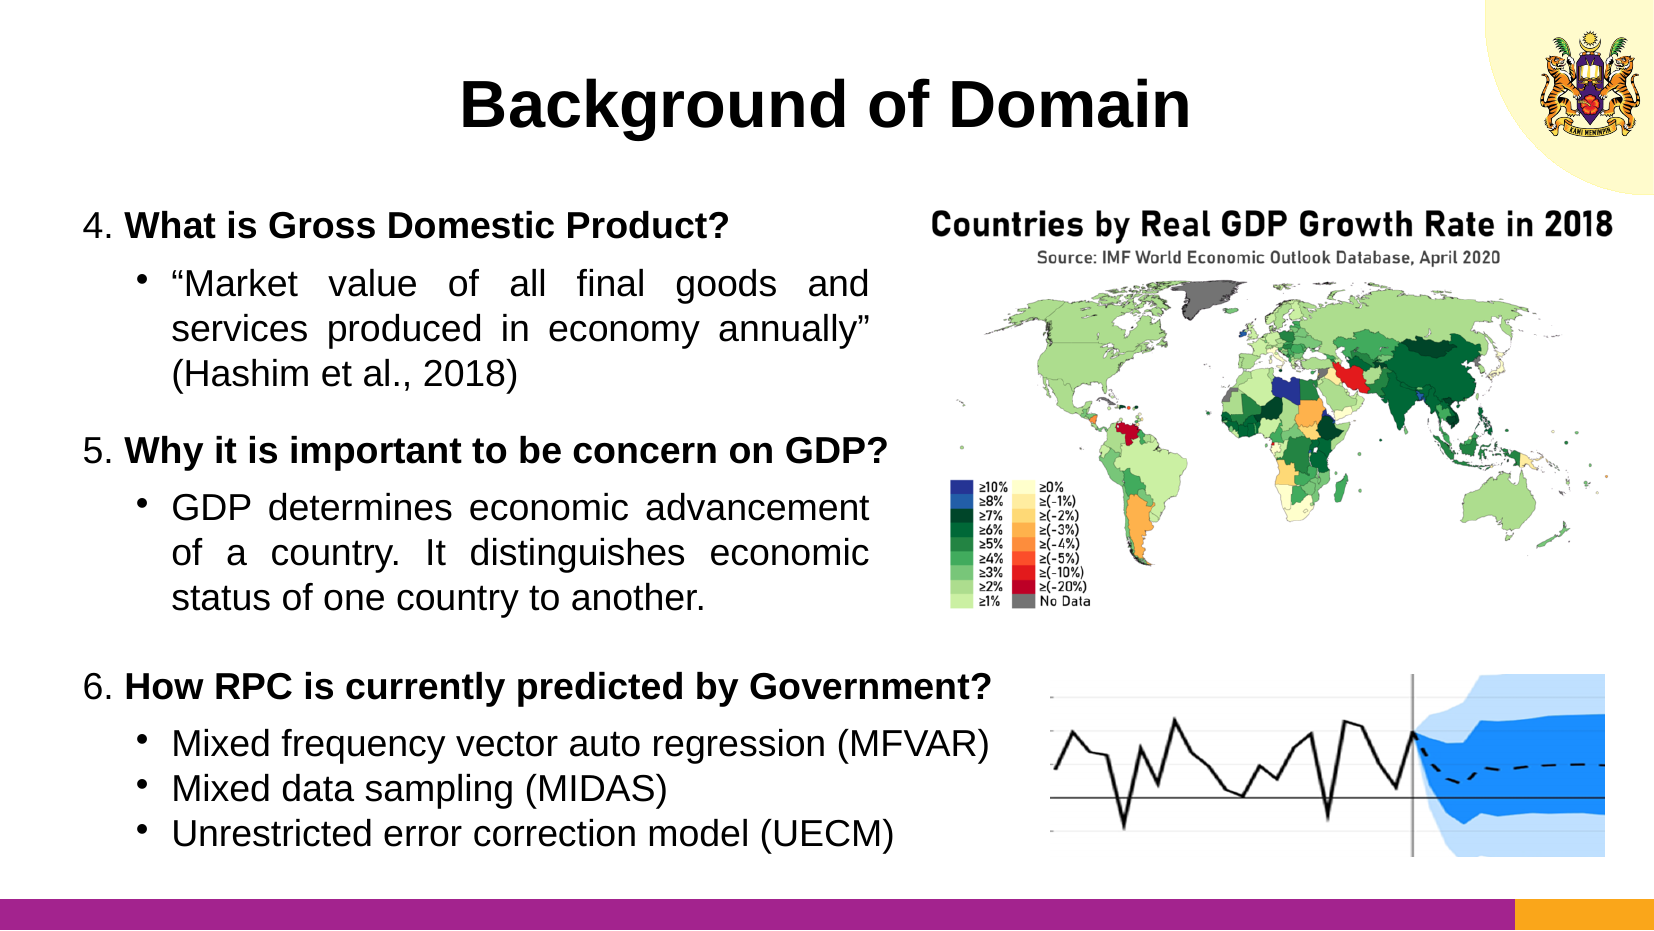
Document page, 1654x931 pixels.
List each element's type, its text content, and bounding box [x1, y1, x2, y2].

picture [1049, 674, 1606, 858]
text_box [0, 899, 1515, 930]
text_box Background of Domain [82, 37, 1556, 165]
picture [914, 201, 1633, 635]
text_box GDP determines economic advancement of a country. It distinguishes economic status of one country to another. [135, 445, 870, 656]
text_box Mixed frequency vector auto regression (MFVAR) Mixed data sampling (MIDAS) Unrestricted error correction model (UECM) [135, 681, 1050, 892]
text_box 5. Why it is important to be concern on GDP? [82, 380, 909, 516]
picture [1540, 29, 1642, 137]
text_box [1515, 899, 1654, 930]
text_box 6. How RPC is currently predicted by Government? [82, 616, 1020, 752]
text_box “Market value of all final goods and services produced in economy annually” (Hashim et al., 2018) [135, 221, 870, 380]
text_box [1485, 0, 1654, 195]
text_box 4. What is Gross Domestic Product? [82, 156, 945, 292]
